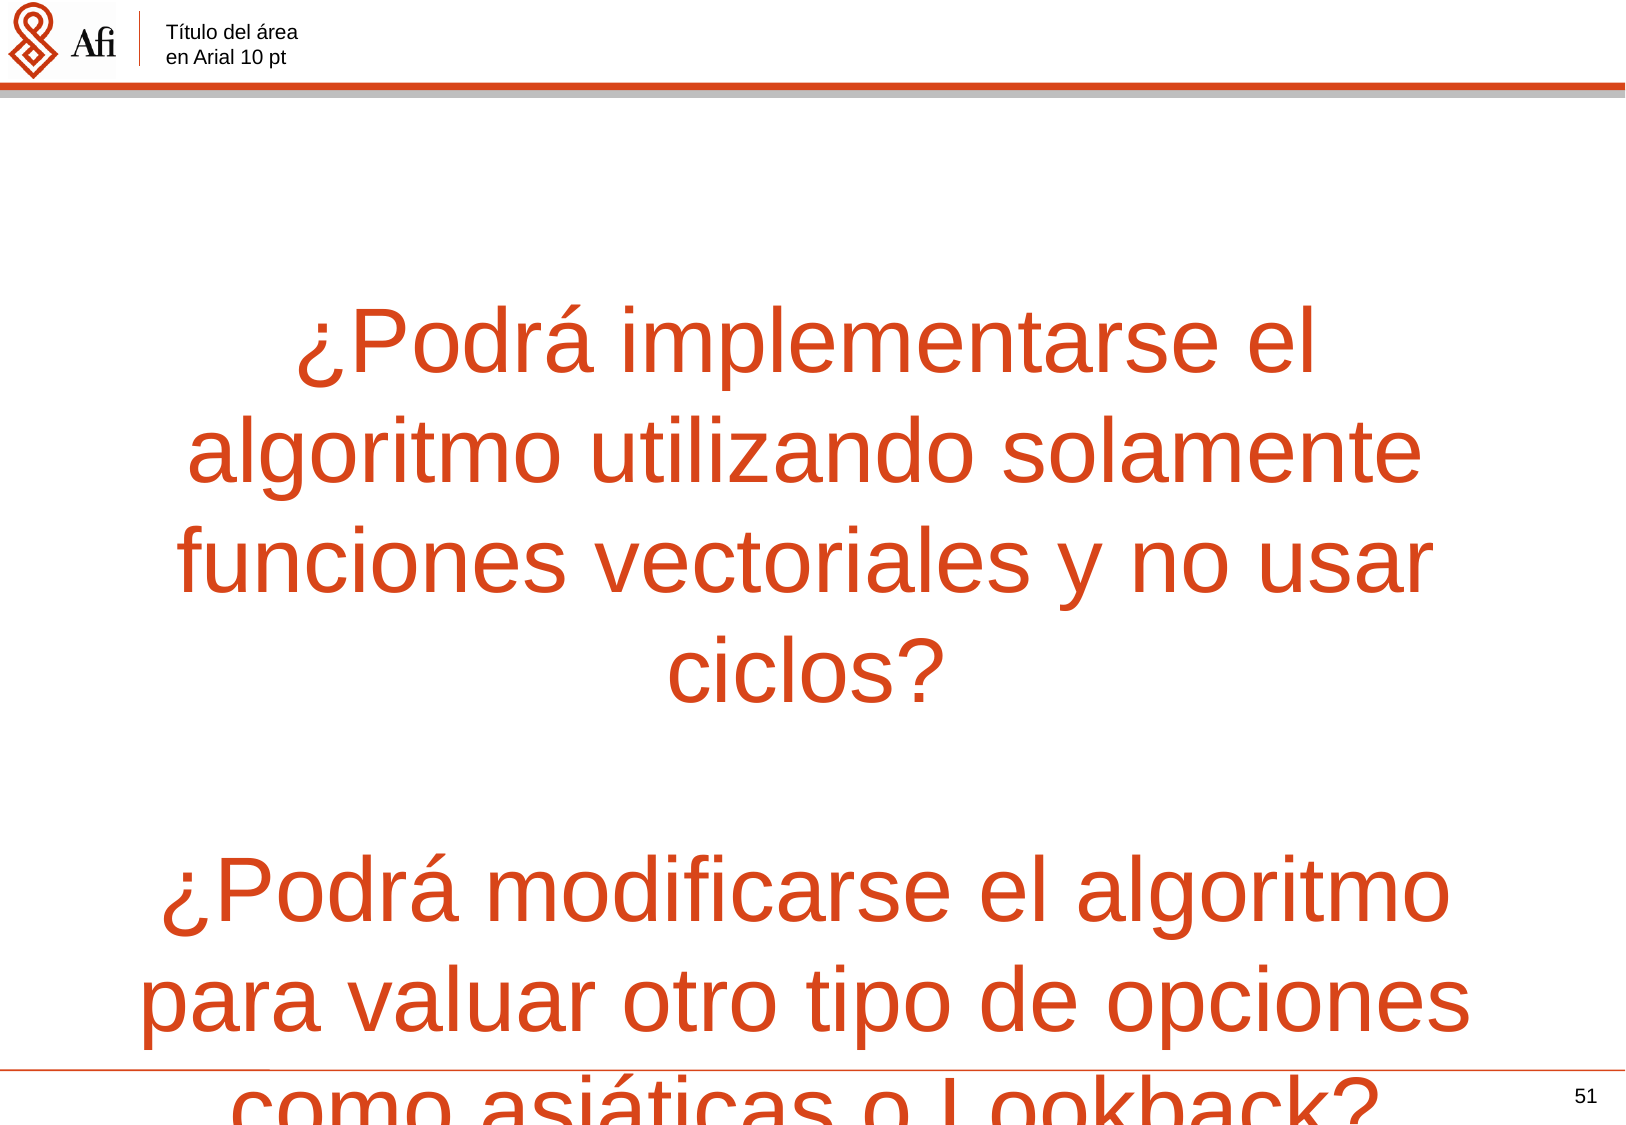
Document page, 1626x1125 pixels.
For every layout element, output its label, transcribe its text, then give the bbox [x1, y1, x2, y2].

slide_number 51 [1438, 1074, 1613, 1125]
title ¿Podrá implementarse el algoritmo utilizando solamente funciones vectoriales y no usar ciclos? ¿Podrá modificarse el algoritmo para valuar otro tipo de opciones como asiáticas o Lookback? [80, 273, 1534, 852]
picture [8, 2, 116, 79]
